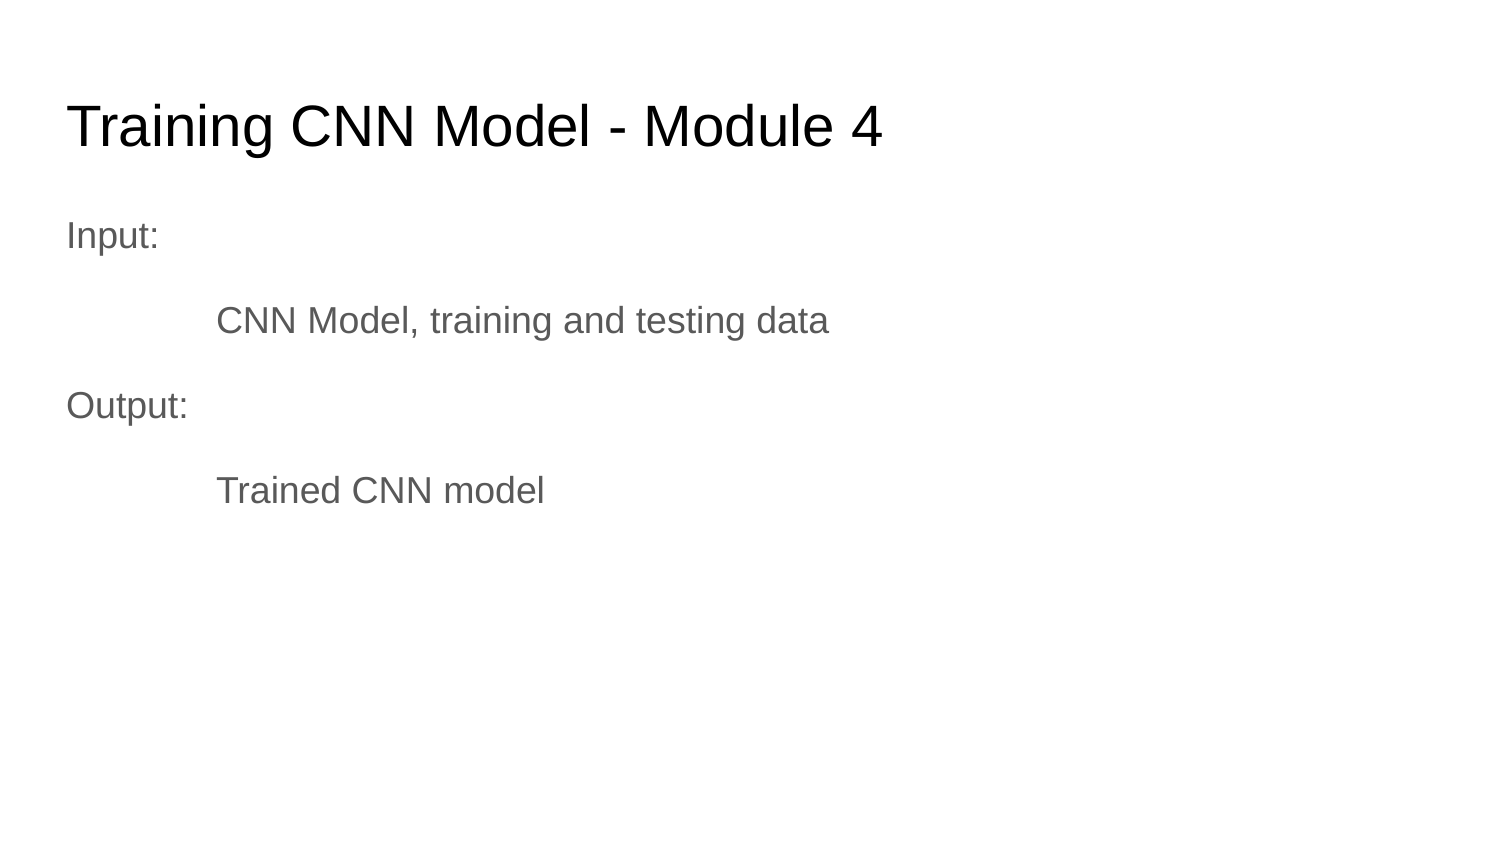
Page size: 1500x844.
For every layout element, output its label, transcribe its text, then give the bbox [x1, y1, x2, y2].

list Input: CNN Model, training and testing data Output: Trained CNN model [51, 189, 1449, 750]
title Training CNN Model - Module 4 [51, 72, 1449, 167]
